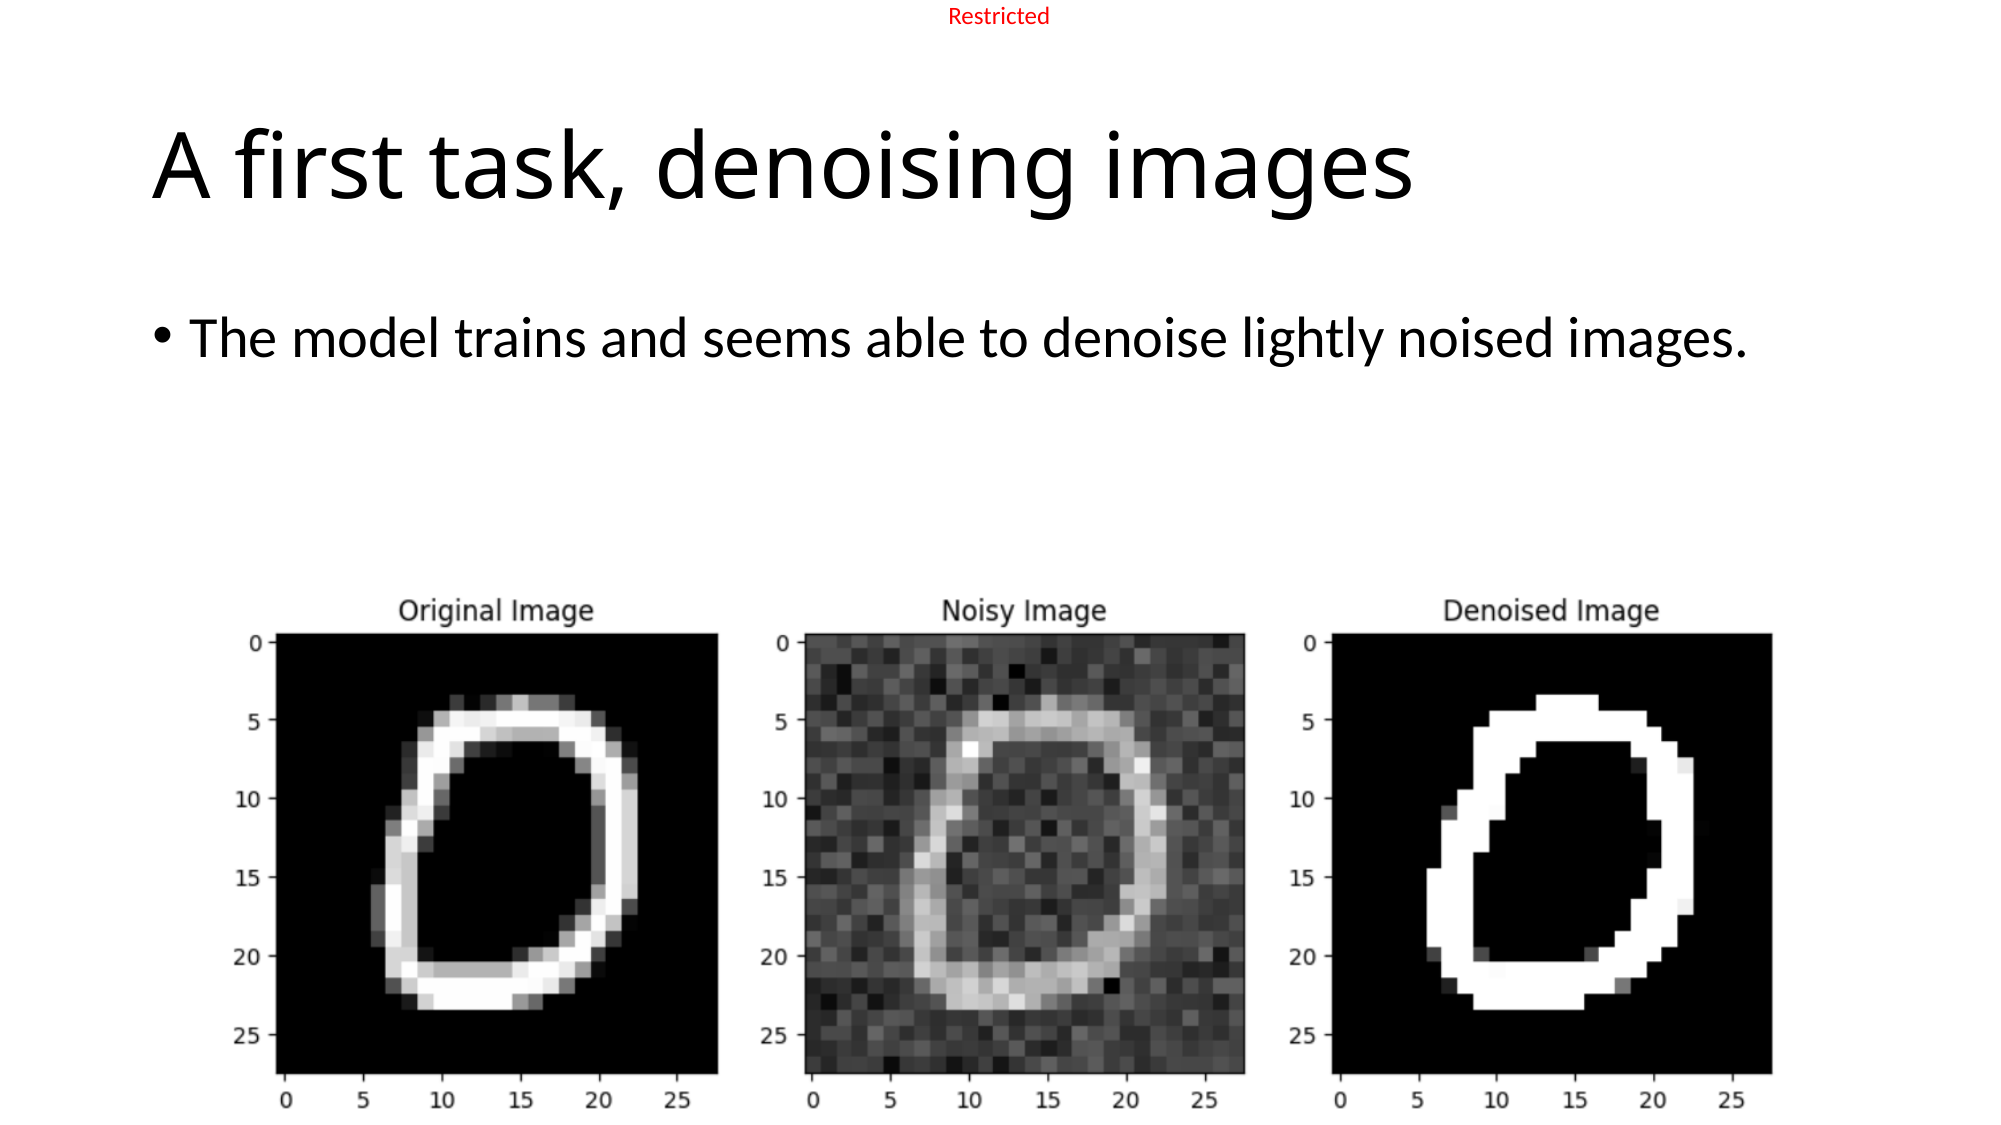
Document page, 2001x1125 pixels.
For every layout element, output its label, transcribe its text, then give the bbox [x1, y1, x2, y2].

picture [204, 581, 1796, 1125]
list The model trains and seems able to denoise lightly noised images. [137, 299, 1863, 1014]
title A first task, denoising images [137, 59, 1863, 278]
